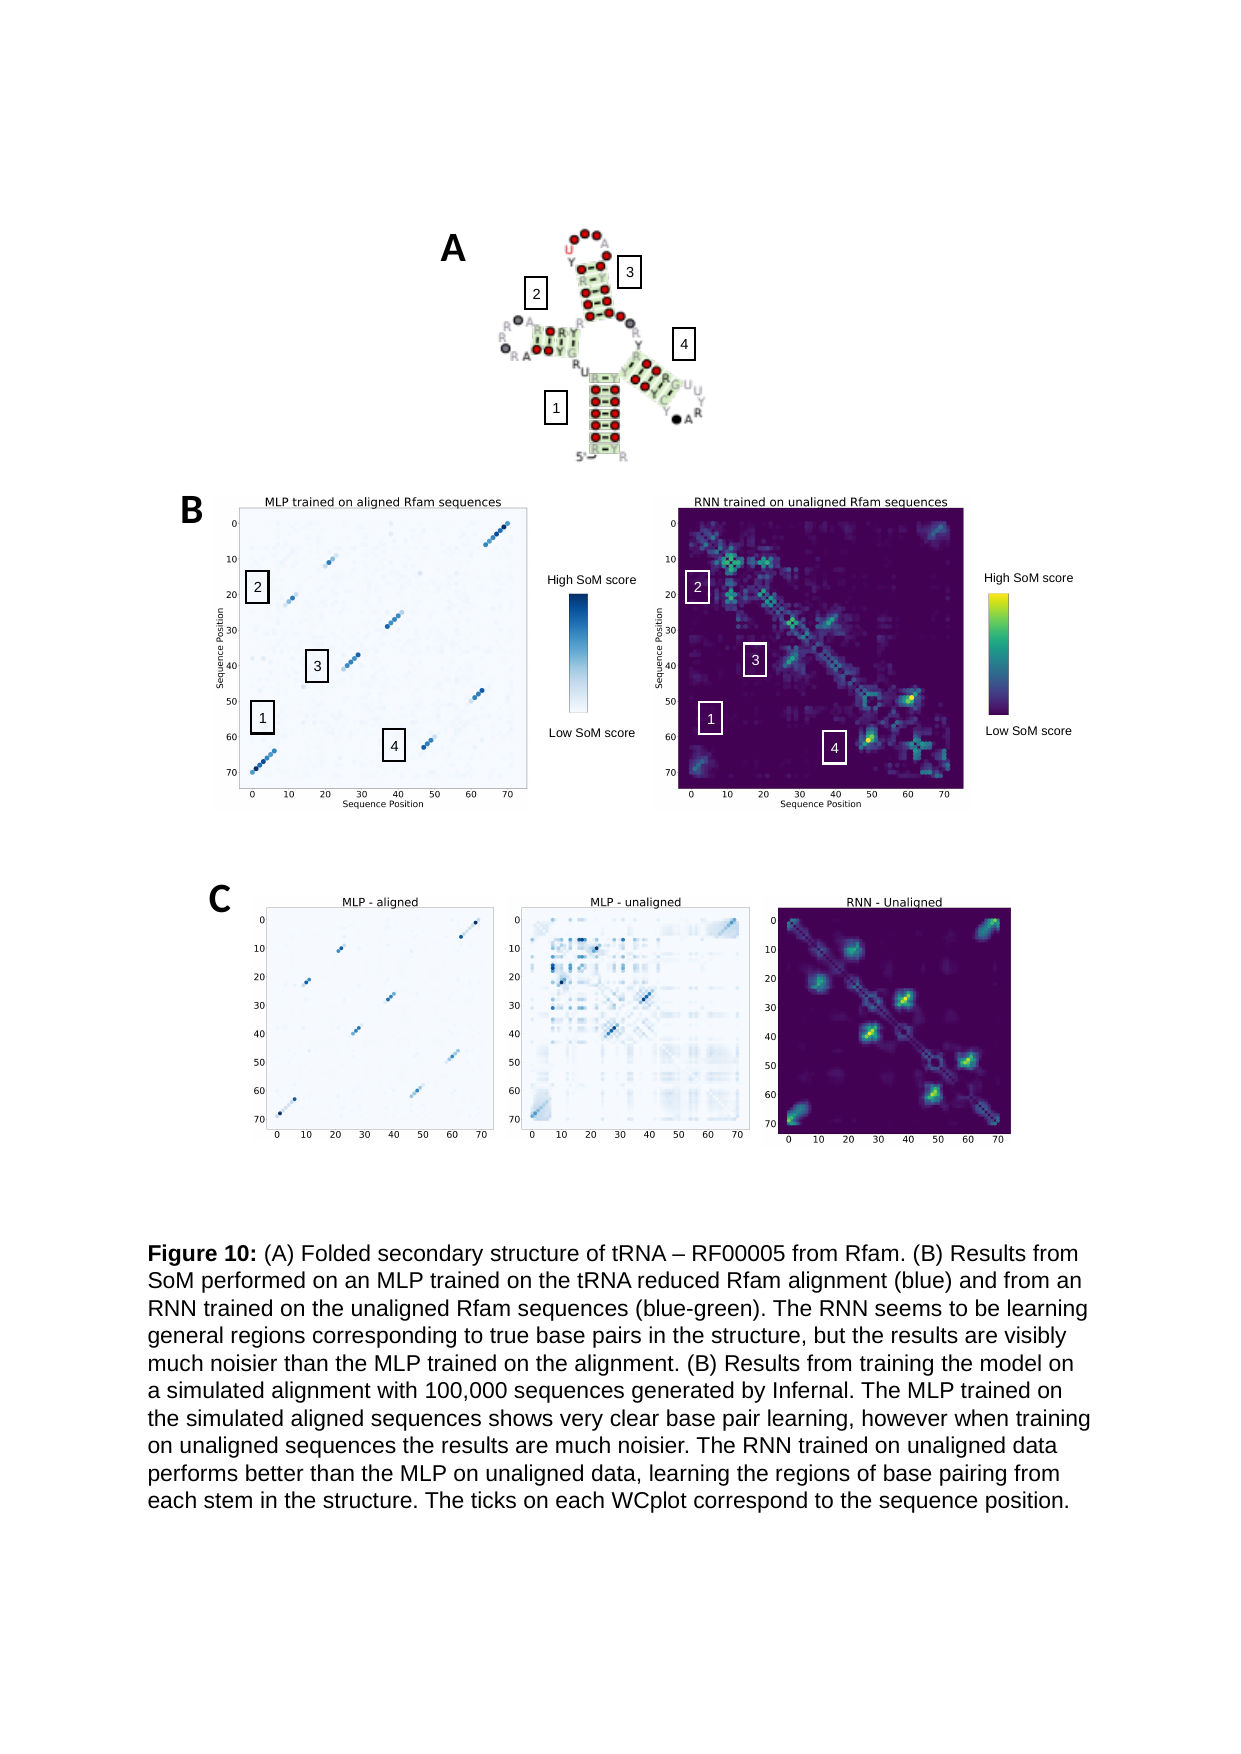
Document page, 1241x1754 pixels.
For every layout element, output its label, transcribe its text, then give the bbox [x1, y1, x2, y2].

picture [983, 593, 1010, 716]
text_box Figure 10: (A) Folded secondary structure of tRNA – RF00005 from Rfam. (B) Results from SoM performed on an MLP trained on the tRNA reduced Rfam alignment (blue) and from an RNN trained on the unaligned Rfam sequences (blue-green). The RNN seems to be learning general regions corresponding to true base pairs in the structure, but the results are visibly much noisier than the MLP trained on the alignment. (B) Results from training the model on a simulated alignment with 100,000 sequences generated by Infernal. The MLP trained on the simulated aligned sequences shows very clear base pair learning, however when training on unaligned sequences the results are much noisier. The RNN trained on unaligned data performs better than the MLP on unaligned data, learning the regions of base pairing from each stem in the structure. The ticks on each WCplot correspond to the sequence position. [132, 1231, 1108, 1548]
picture [762, 895, 1013, 1147]
text_box High SoM score [532, 564, 652, 594]
text_box Low SoM score [970, 715, 1102, 746]
picture [251, 895, 497, 1141]
picture [566, 592, 590, 713]
text_box C [193, 863, 247, 928]
text_box B [165, 474, 218, 540]
text_box High SoM score [970, 562, 1101, 593]
text_box Low SoM score [534, 717, 652, 748]
picture [506, 895, 752, 1141]
picture [487, 201, 715, 473]
picture [213, 494, 530, 812]
picture [652, 494, 970, 812]
text_box A [425, 212, 478, 278]
